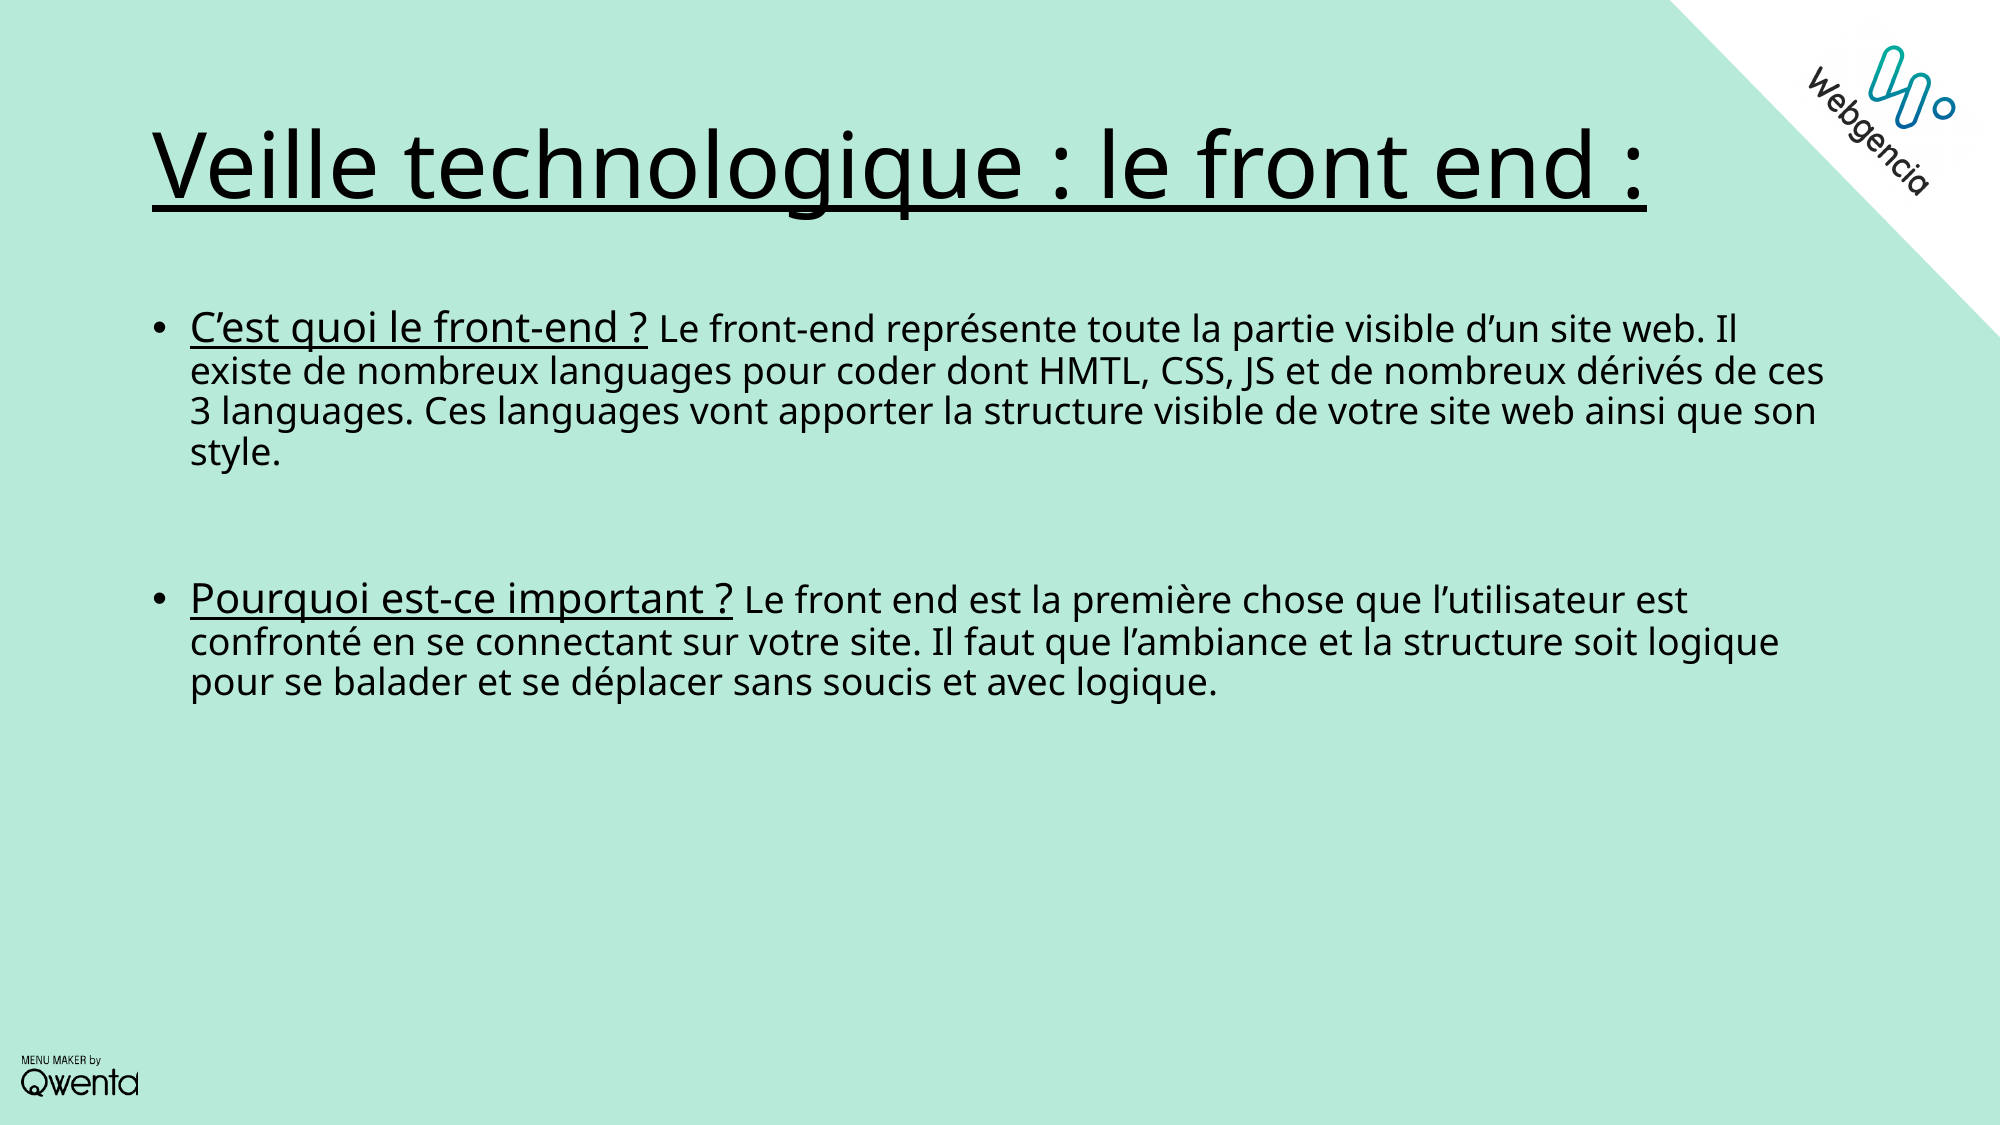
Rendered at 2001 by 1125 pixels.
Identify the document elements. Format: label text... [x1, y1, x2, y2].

picture [1786, 4, 1995, 214]
list C’est quoi le front-end ? Le front-end représente toute la partie visible d’un site web. Il existe de nombreux languages pour coder dont HMTL, CSS, JS et de nombreux dérivés de ces 3 languages. Ces languages vont apporter la structure visible de votre site web ainsi que son style. Pourquoi est-ce important ? Le front end est la première chose que l’utilisateur est confronté en se connectant sur votre site. Il faut que l’ambiance et la structure soit logique pour se balader et se déplacer sans soucis et avec logique. [137, 299, 1863, 1014]
text_box [1669, 0, 2000, 338]
title Veille technologique : le front end : [137, 59, 1863, 278]
picture [20, 1055, 138, 1097]
